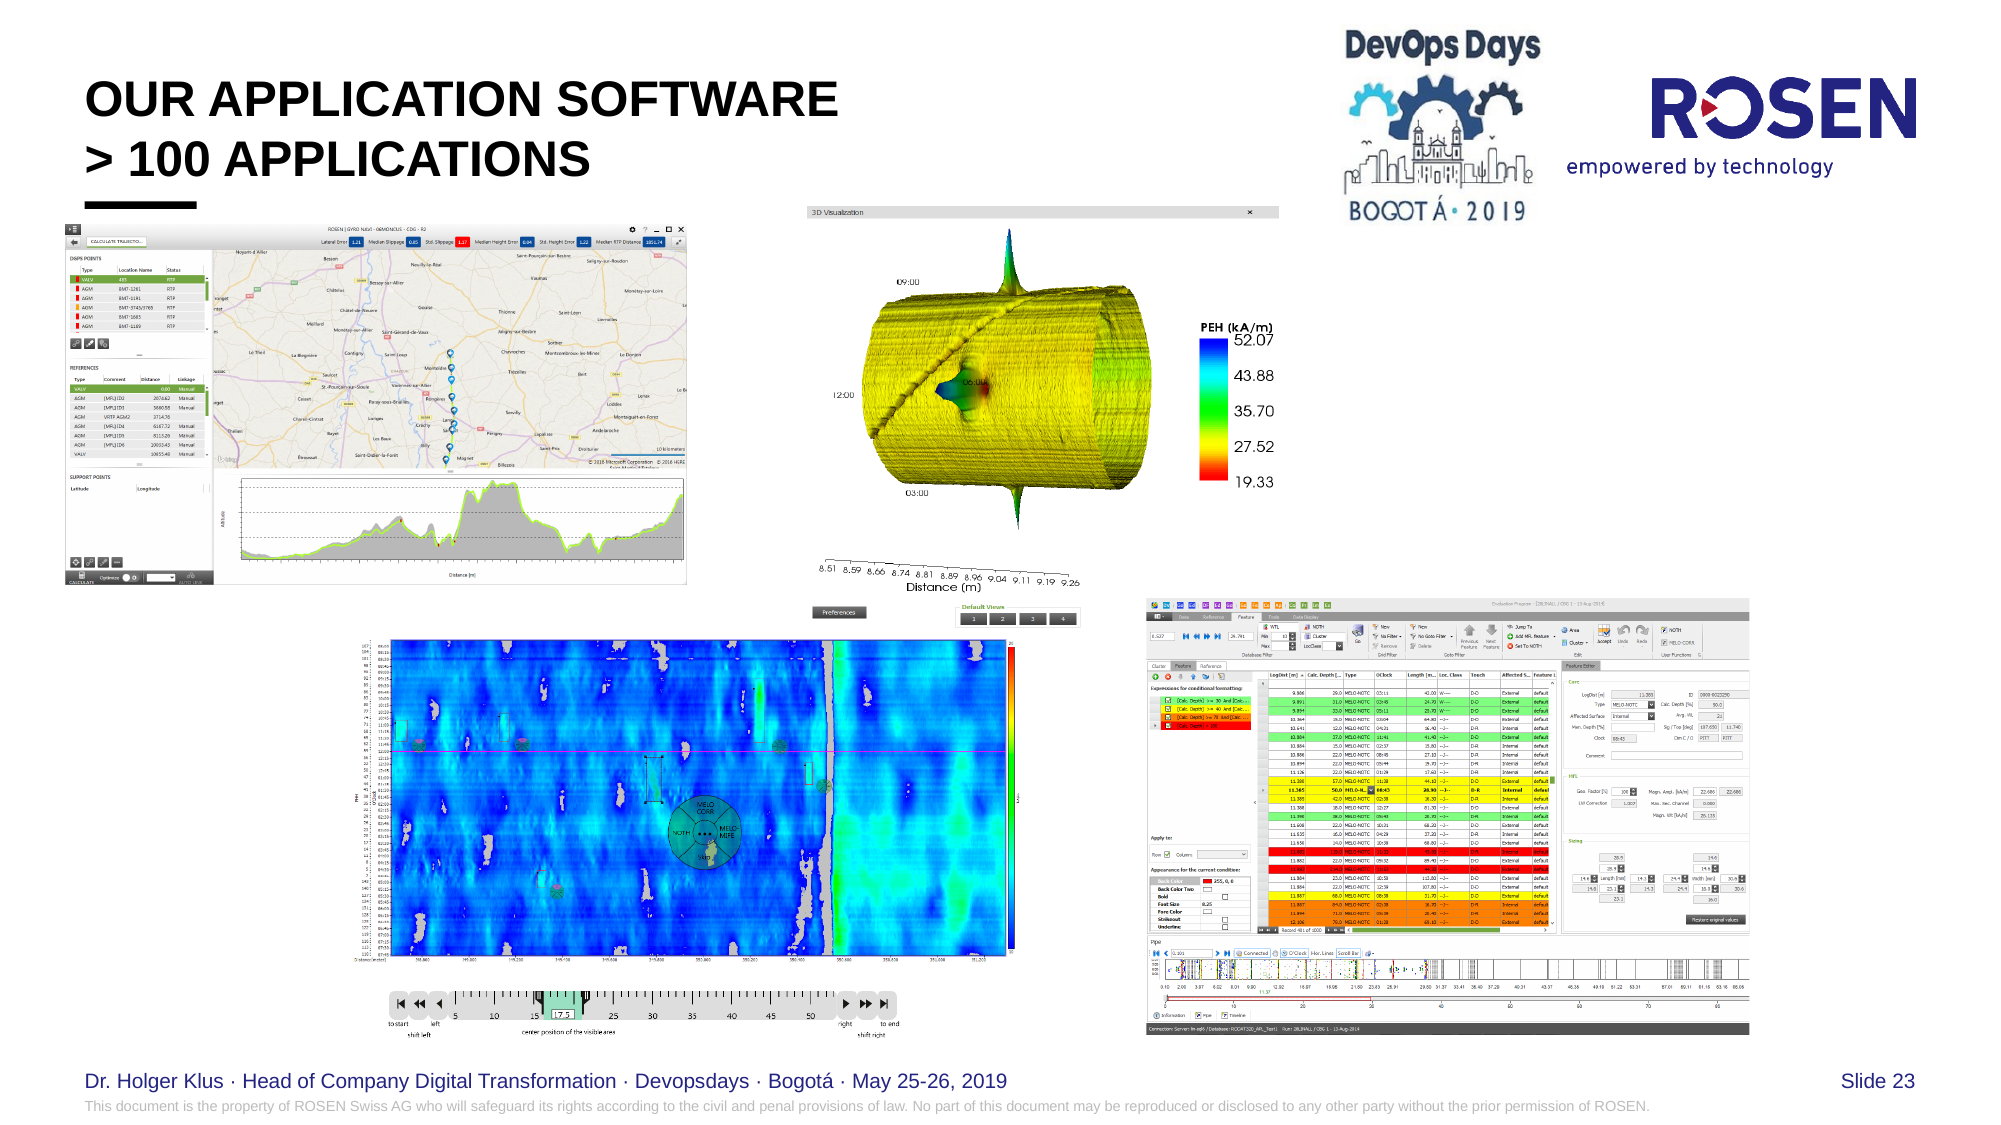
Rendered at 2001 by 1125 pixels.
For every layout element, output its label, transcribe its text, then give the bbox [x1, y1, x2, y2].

footer Dr. Holger Klus · Head of Company Digital Transformation · Devopsdays · Bogotá · May 25-26, 2019 [84, 1034, 1603, 1125]
picture [65, 223, 688, 585]
title Our Application Software > 100 Applications [84, 62, 1290, 187]
picture [1335, 22, 1548, 227]
picture [347, 636, 1027, 1055]
picture [1567, 76, 1916, 178]
picture [807, 206, 1750, 1036]
